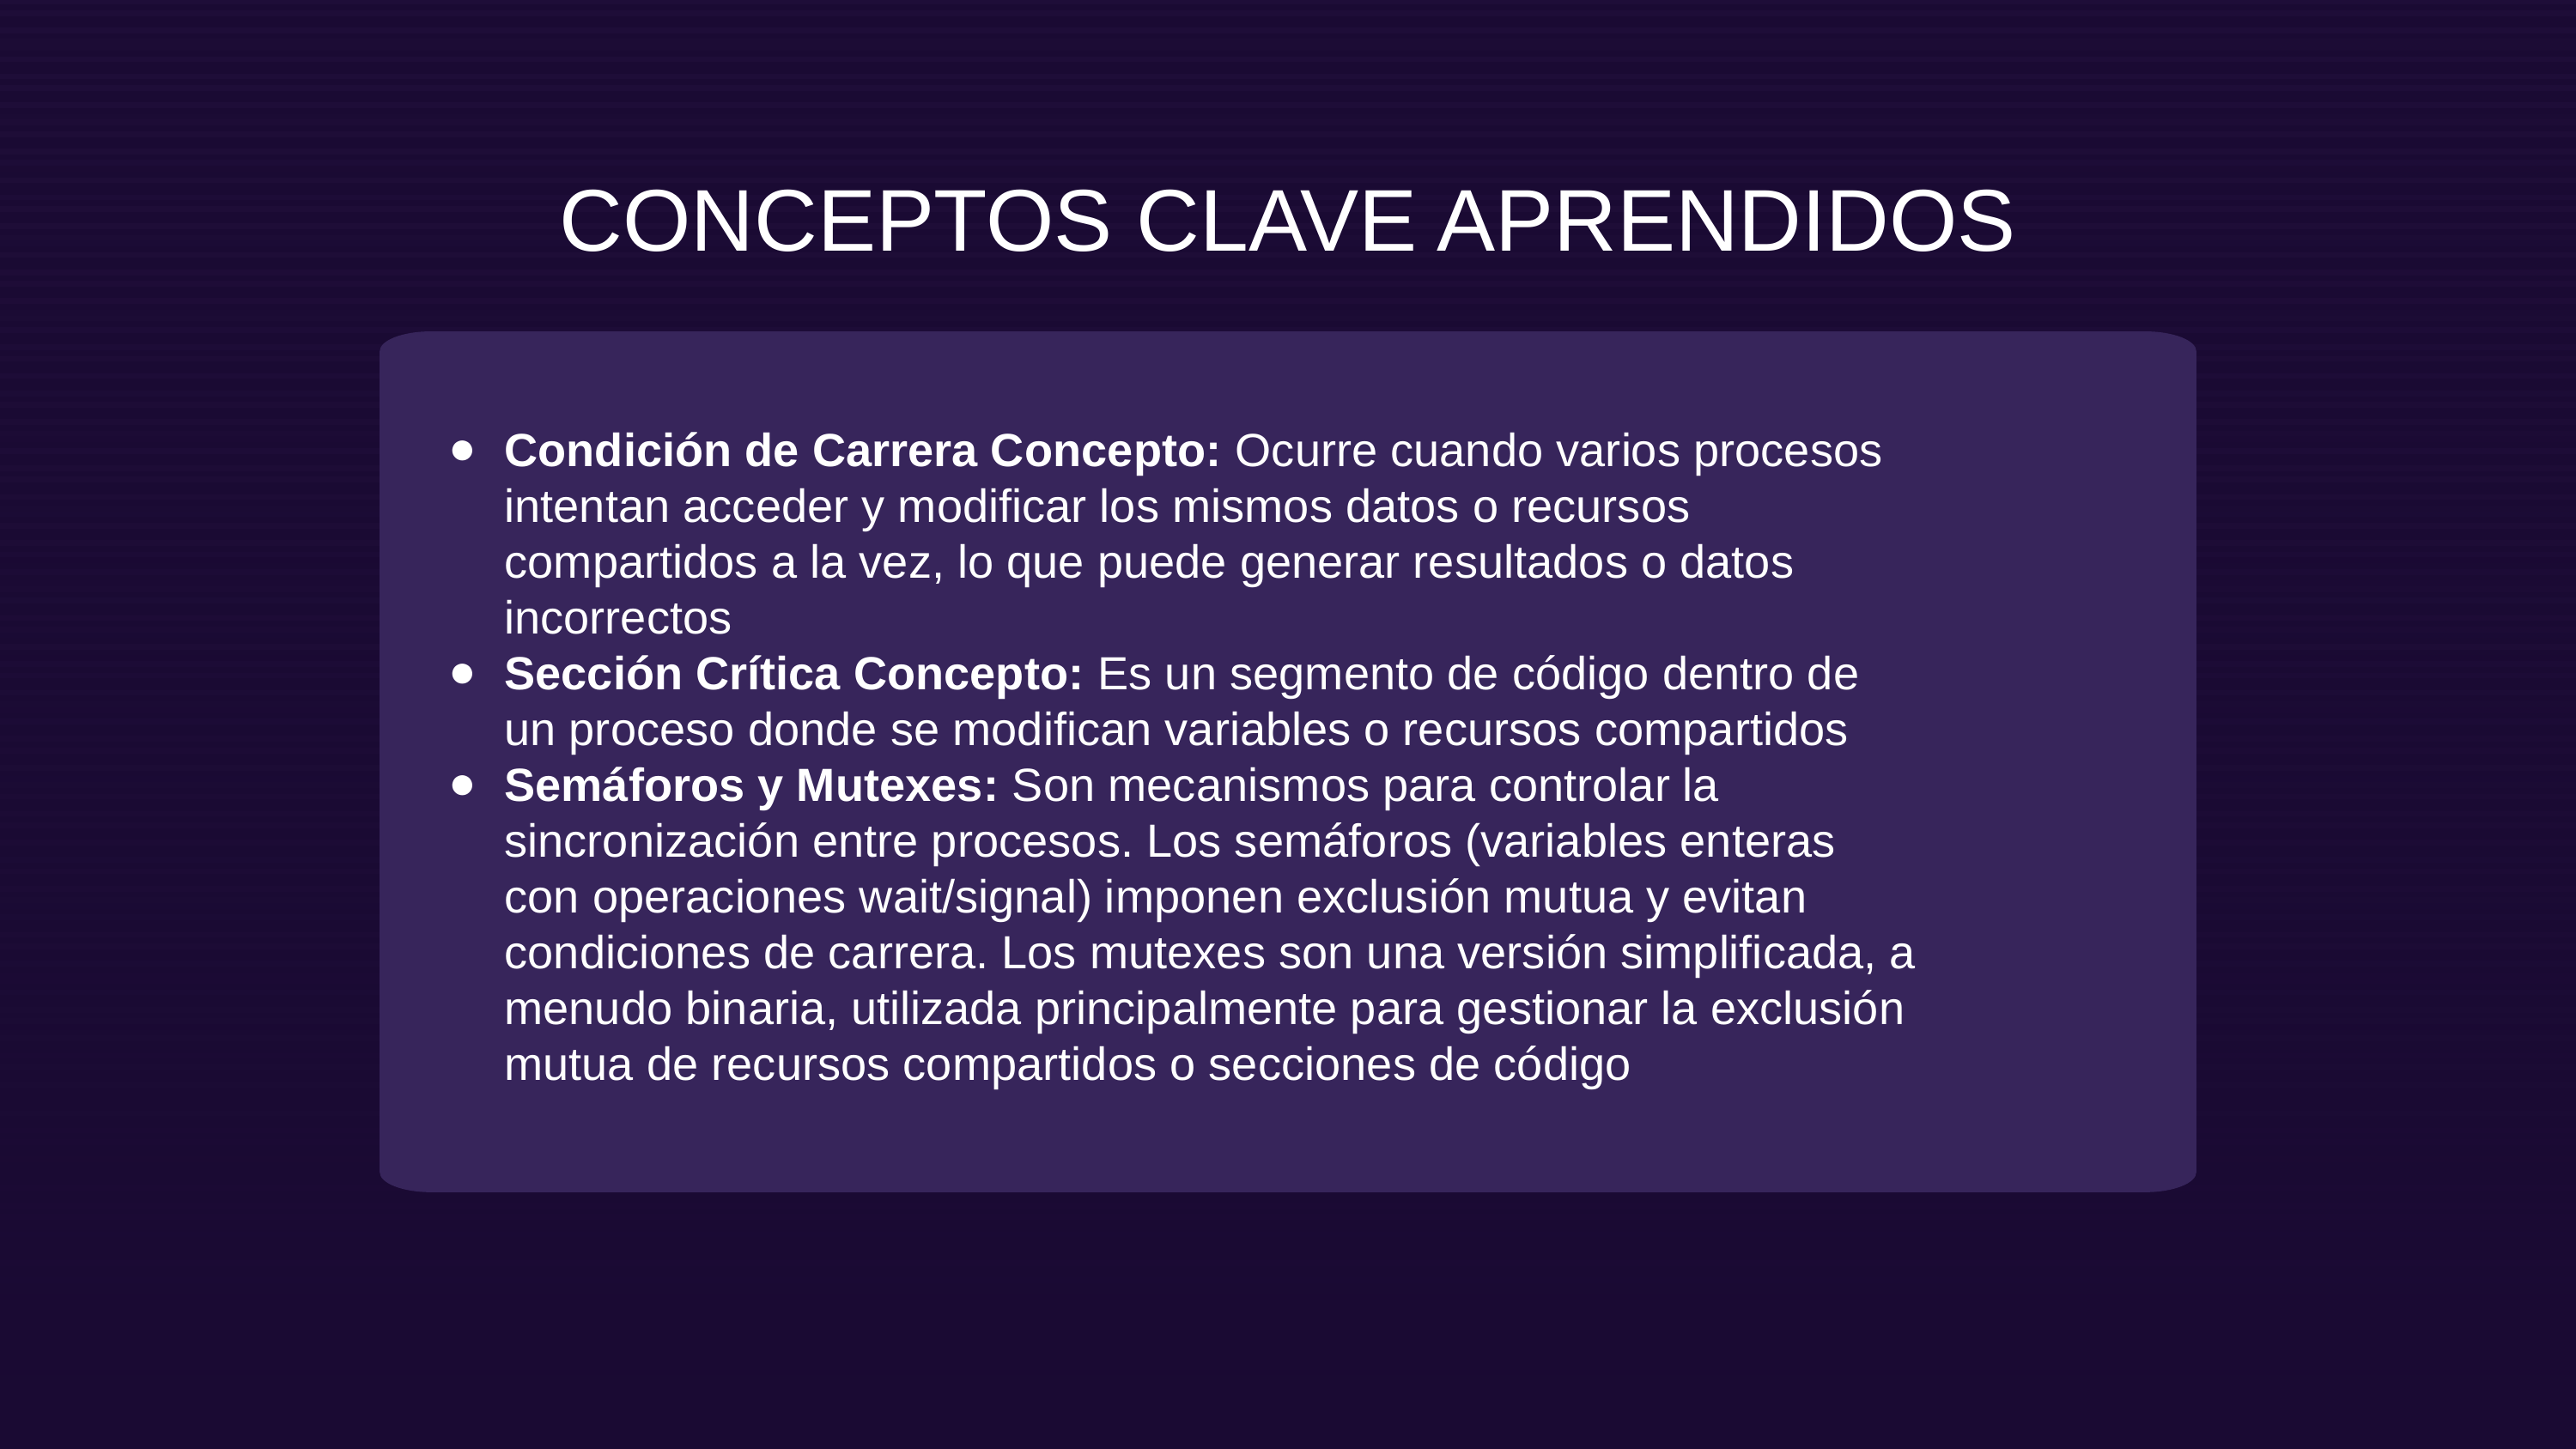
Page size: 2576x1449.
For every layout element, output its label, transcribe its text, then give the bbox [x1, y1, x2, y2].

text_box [379, 324, 2197, 1193]
text_box CONCEPTOS CLAVE APRENDIDOS [323, 142, 2253, 270]
text_box [0, 0, 2576, 1449]
